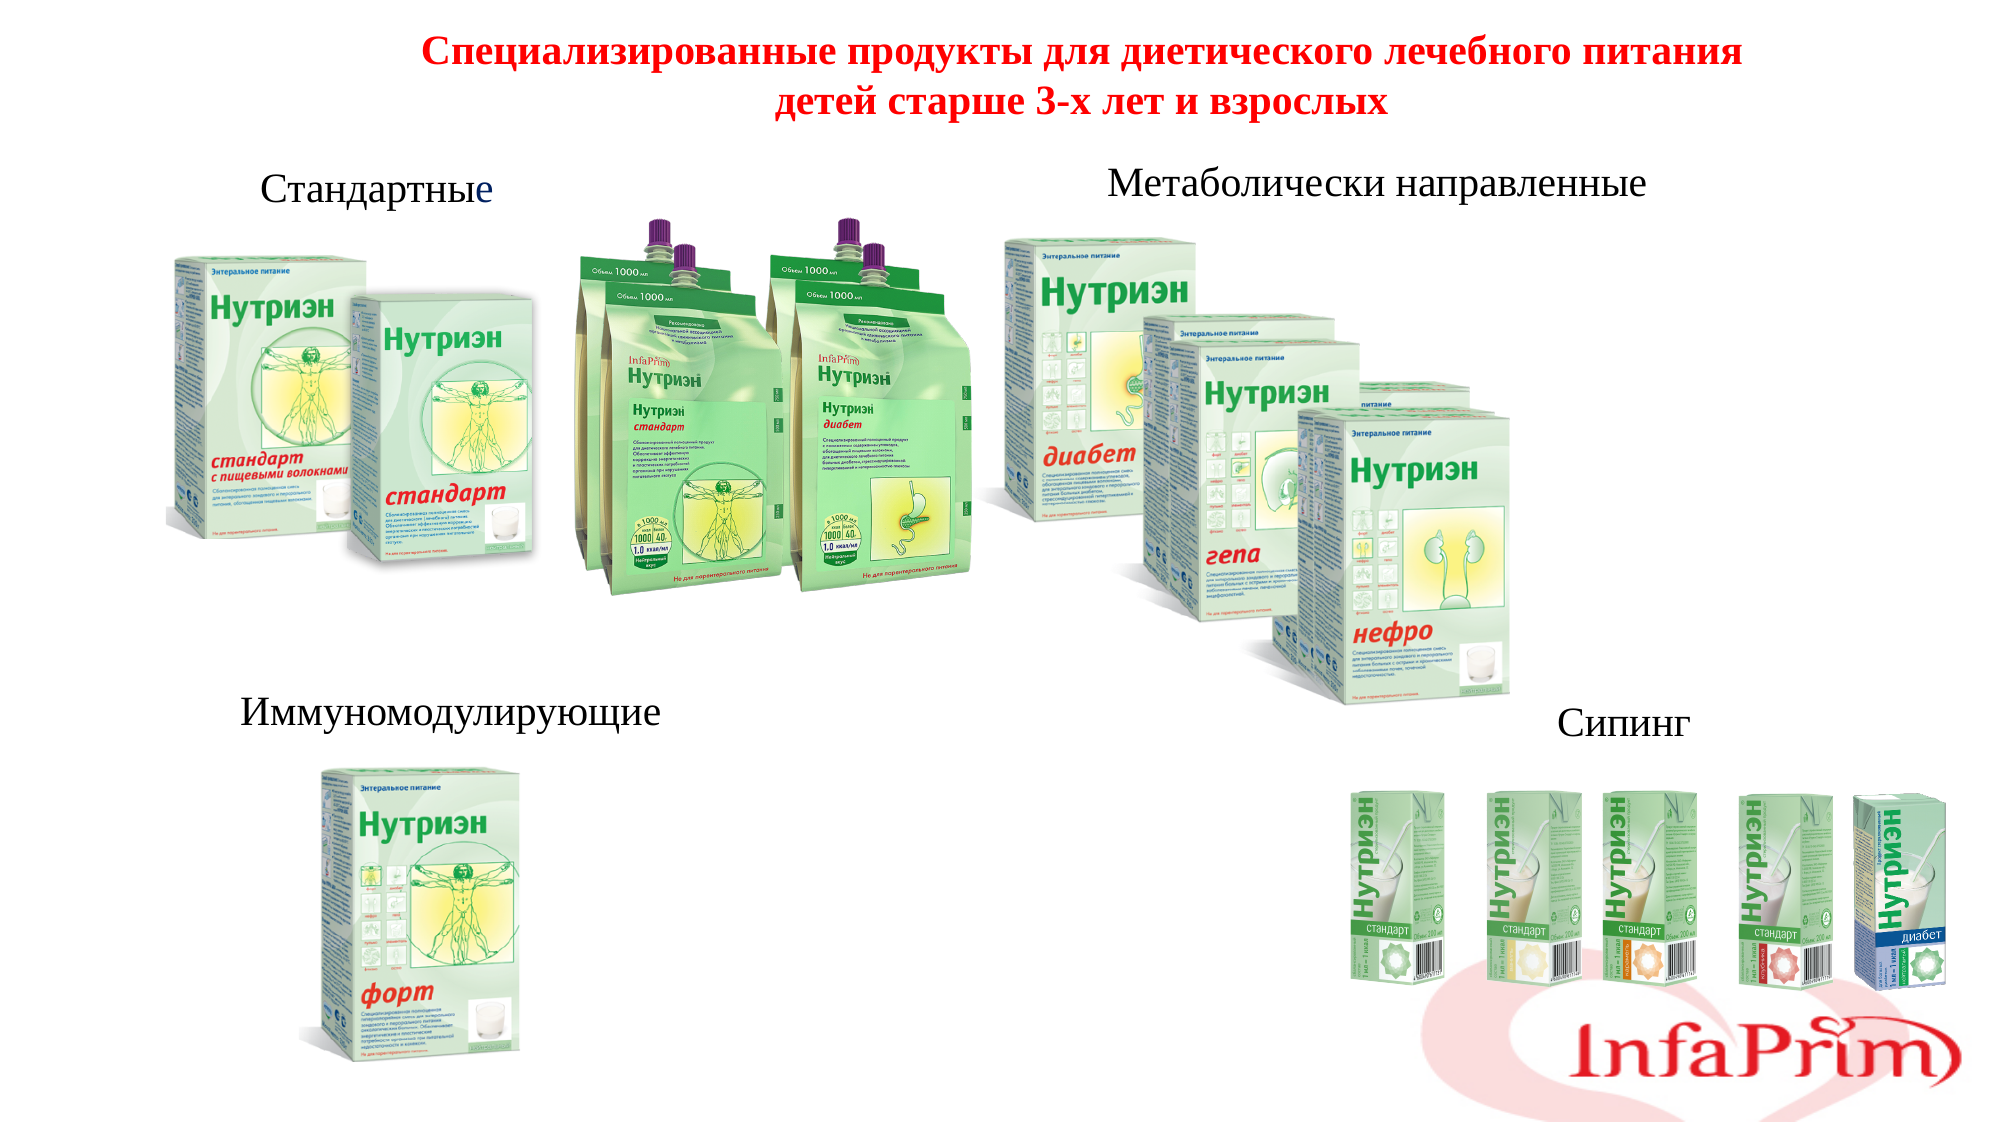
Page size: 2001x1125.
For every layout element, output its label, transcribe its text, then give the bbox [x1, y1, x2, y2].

picture [165, 244, 559, 573]
title Специализированные продукты для диетического лечебного питания детей старше 3-х лет и взрослых [216, 0, 1810, 161]
text_box Сипинг [1573, 687, 1840, 764]
picture [570, 134, 1568, 763]
picture [298, 756, 534, 1062]
list Стандартные [202, 153, 552, 238]
picture [1342, 784, 2000, 1122]
text_box Иммуномодулирующие [125, 676, 776, 748]
text_box Метаболически направленные [1255, 147, 1702, 235]
